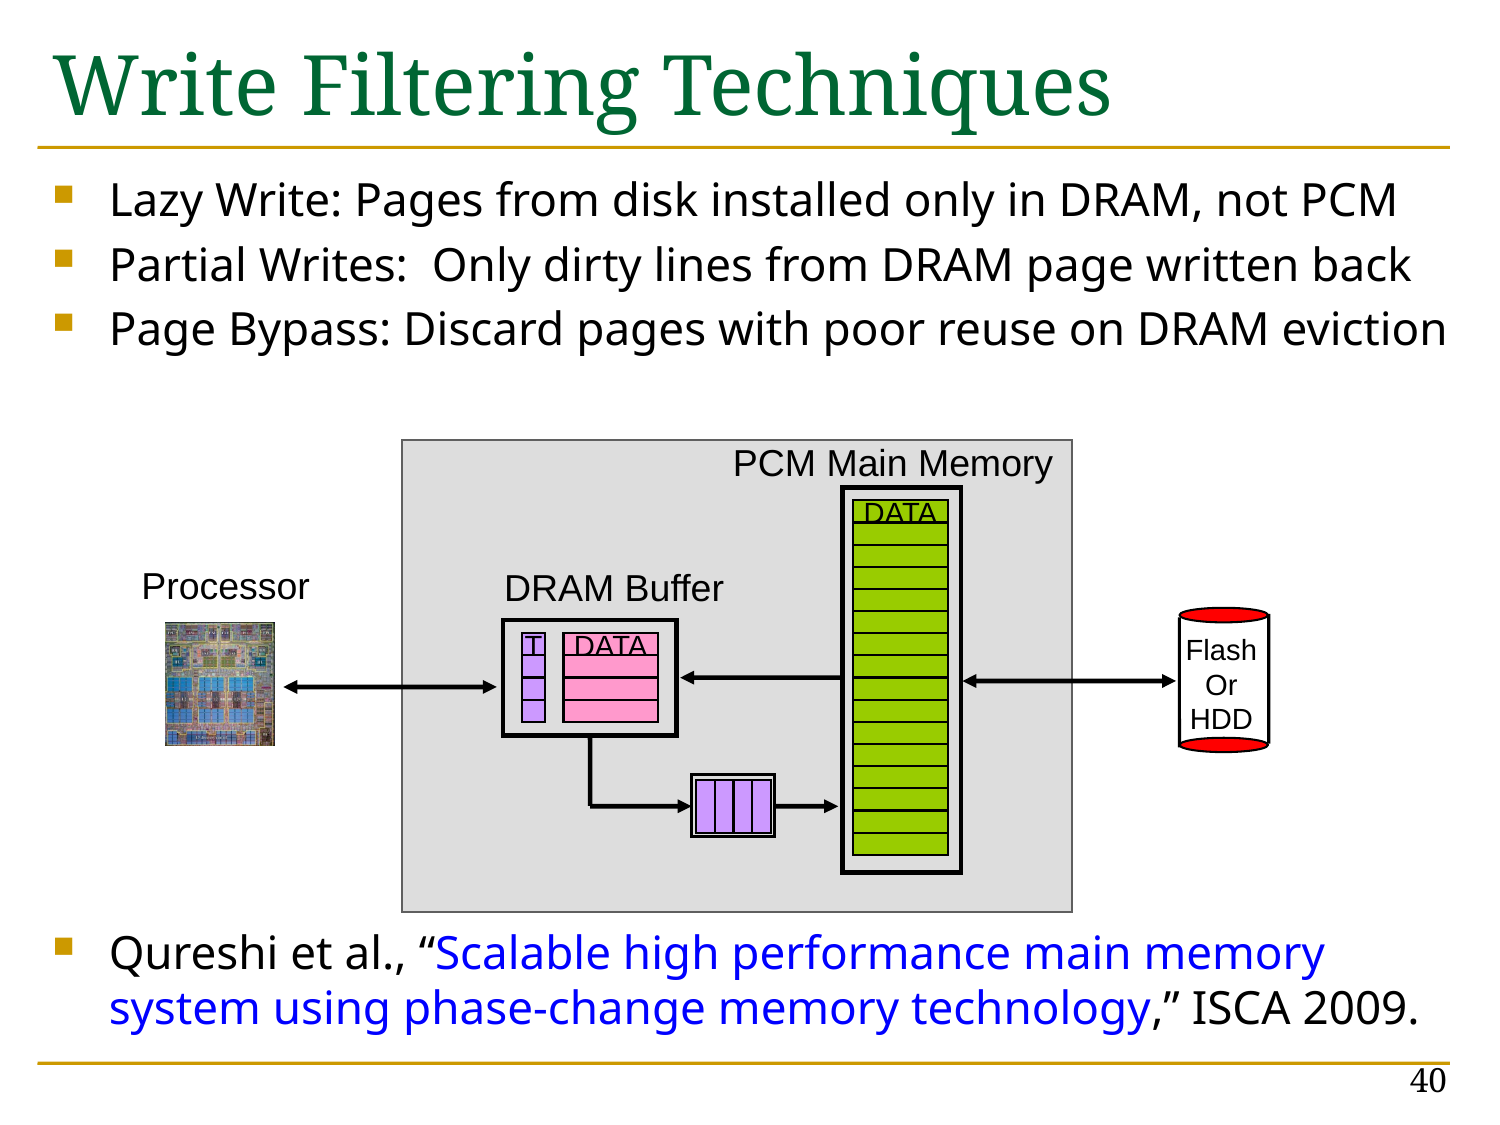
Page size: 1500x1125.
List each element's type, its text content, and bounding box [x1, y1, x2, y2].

text_box [962, 674, 1169, 688]
text_box DRAM Buffer [493, 559, 735, 615]
text_box [590, 800, 686, 813]
picture [165, 621, 275, 746]
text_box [691, 774, 775, 838]
text_box [680, 671, 843, 684]
text_box [842, 490, 962, 873]
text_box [502, 619, 677, 736]
text_box [283, 680, 497, 694]
text_box [401, 439, 842, 686]
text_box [1174, 607, 1269, 753]
text_box [962, 439, 1073, 680]
text_box Processor [130, 556, 321, 613]
text_box [780, 800, 839, 813]
list Lazy Write: Pages from disk installed only in DRAM, not PCM Partial Writes: Only dirty lines from DRAM page written back Page Bypass: Discard pages with poor reuse on DRAM eviction Qureshi et al., “Scalable high performance main memory system using phase-change memory technology,” ISCA 2009. [37, 163, 1500, 1016]
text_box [853, 500, 948, 856]
slide_number 40 [1111, 1036, 1462, 1112]
text_box [401, 678, 1073, 913]
text_box PCM Main Memory [722, 434, 1064, 490]
title Write Filtering Techniques [37, 24, 1450, 163]
